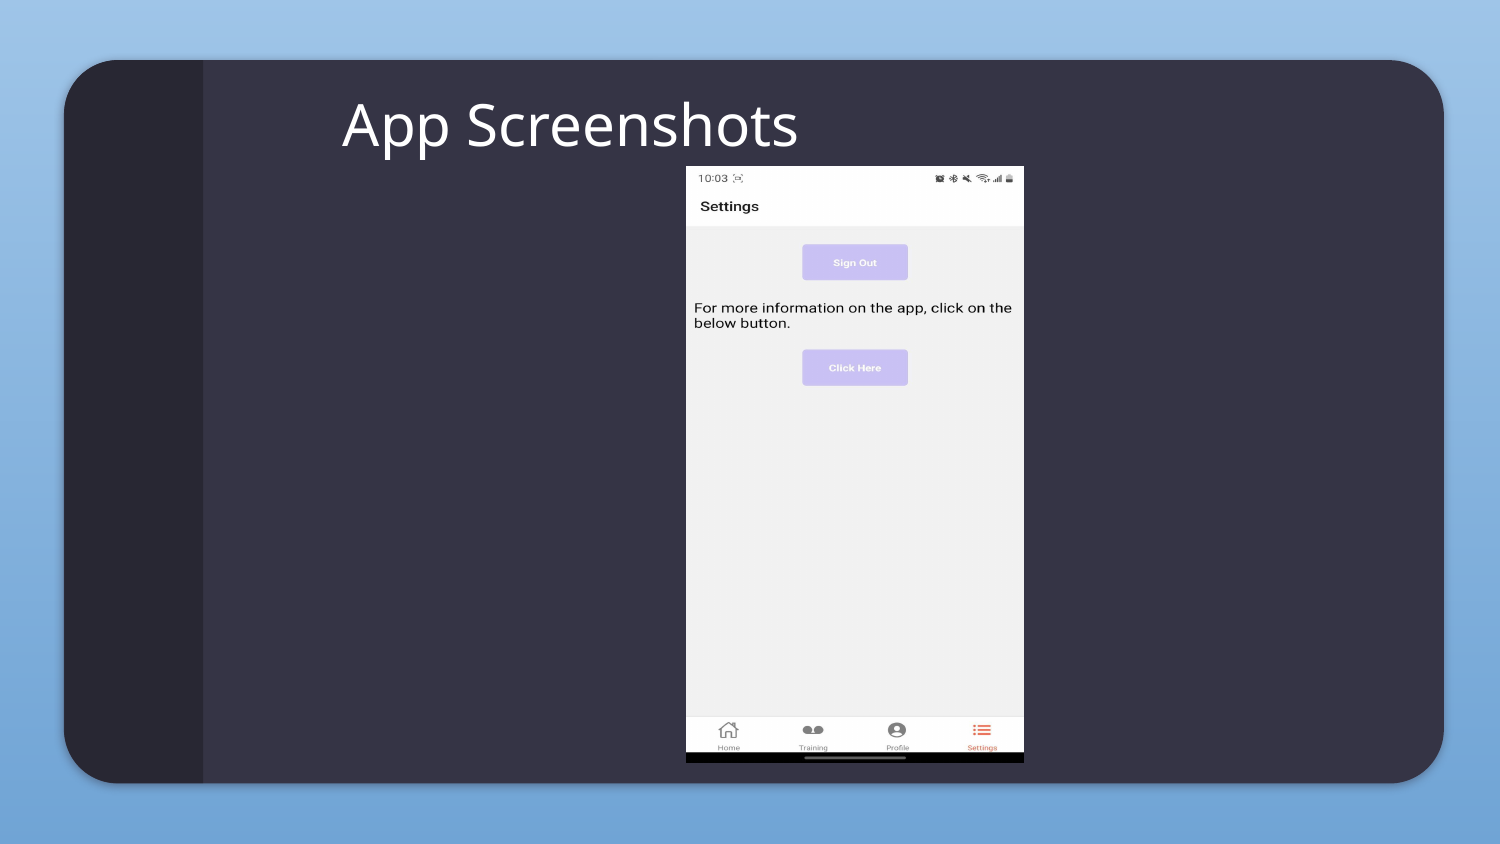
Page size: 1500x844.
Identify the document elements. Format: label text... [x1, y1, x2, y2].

title App Screenshots [327, 88, 1382, 167]
picture [686, 166, 1024, 763]
